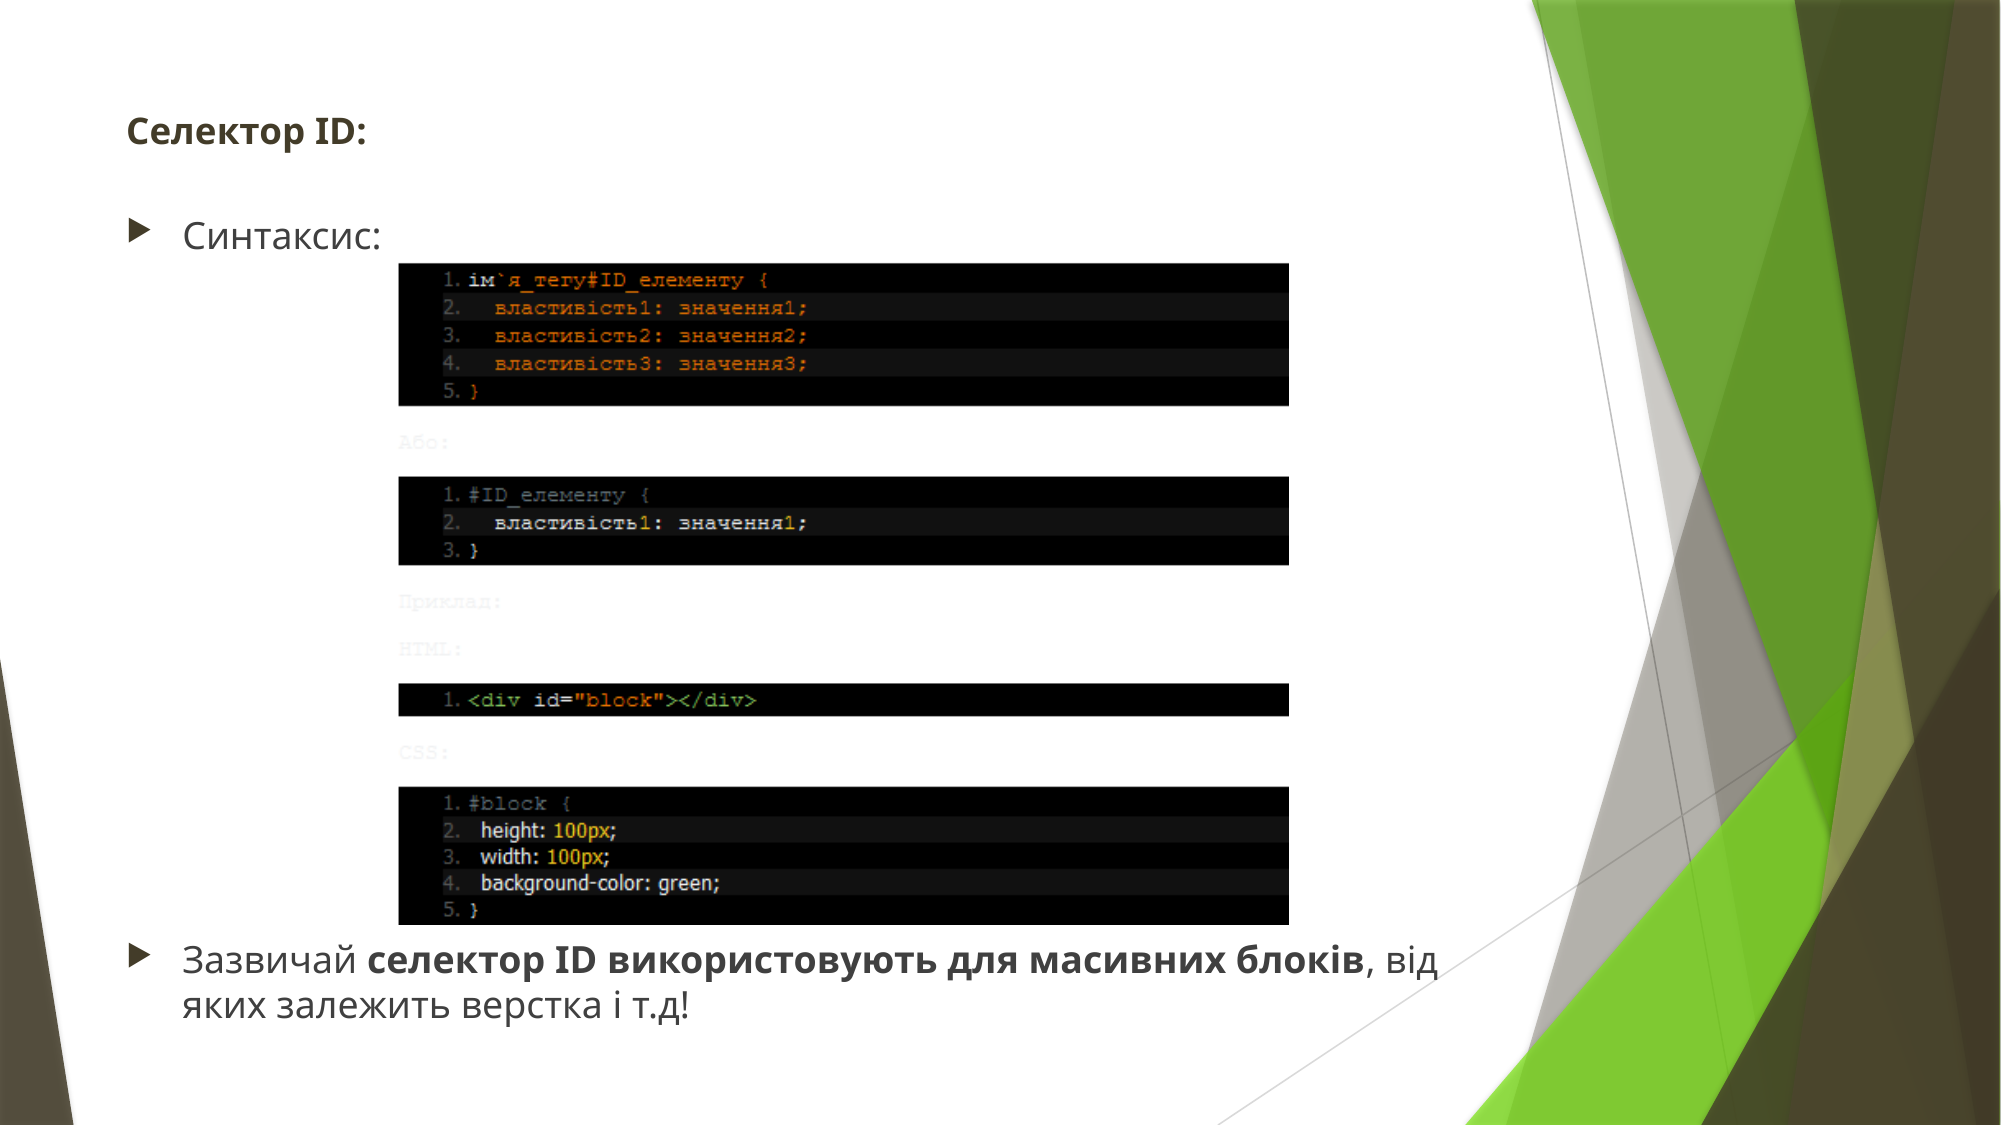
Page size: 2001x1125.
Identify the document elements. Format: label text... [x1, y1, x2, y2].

list Синтаксис: Зазвичай селектор ID використовують для масивних блоків, від яких залежить верстка і т.д! [111, 204, 1522, 1060]
title Селектор ID: [111, 99, 1522, 204]
picture [394, 256, 1290, 926]
